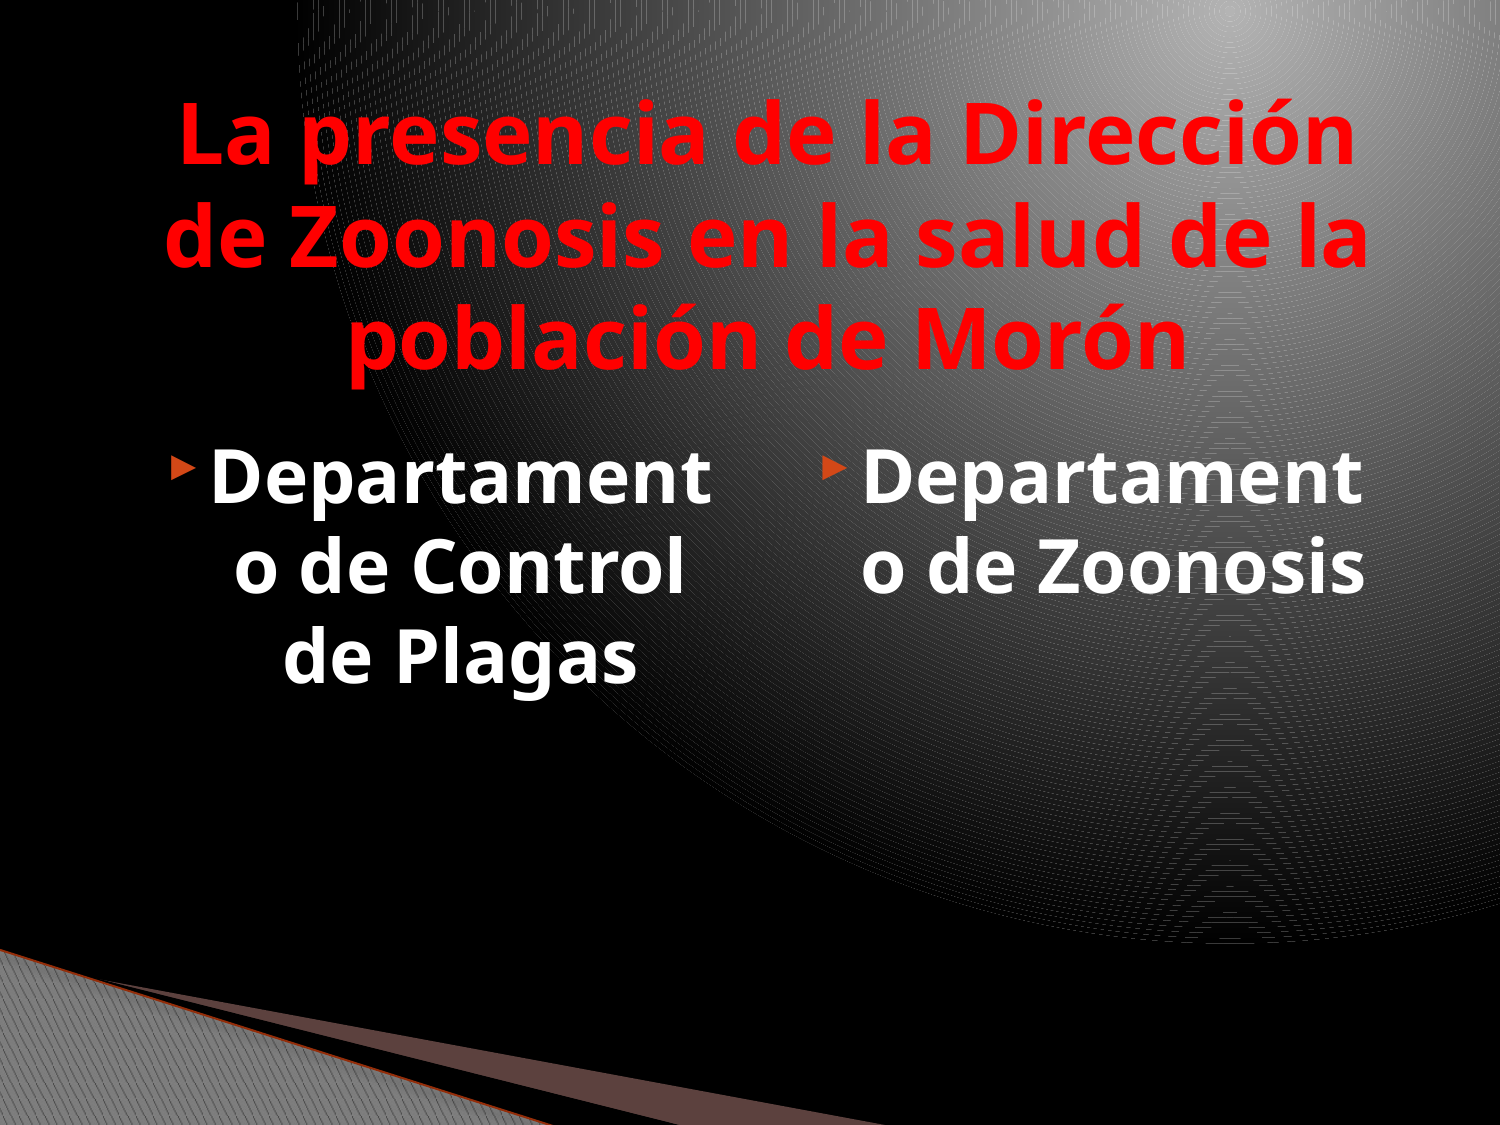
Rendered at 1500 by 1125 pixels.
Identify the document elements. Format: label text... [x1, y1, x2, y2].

list Departamento de Control de Plagas [123, 421, 738, 1005]
picture [0, 952, 543, 1125]
title La presencia de la Dirección de Zoonosis en la salud de la población de Morón [112, 45, 1425, 421]
list Departamento de Zoonosis [785, 421, 1425, 1005]
